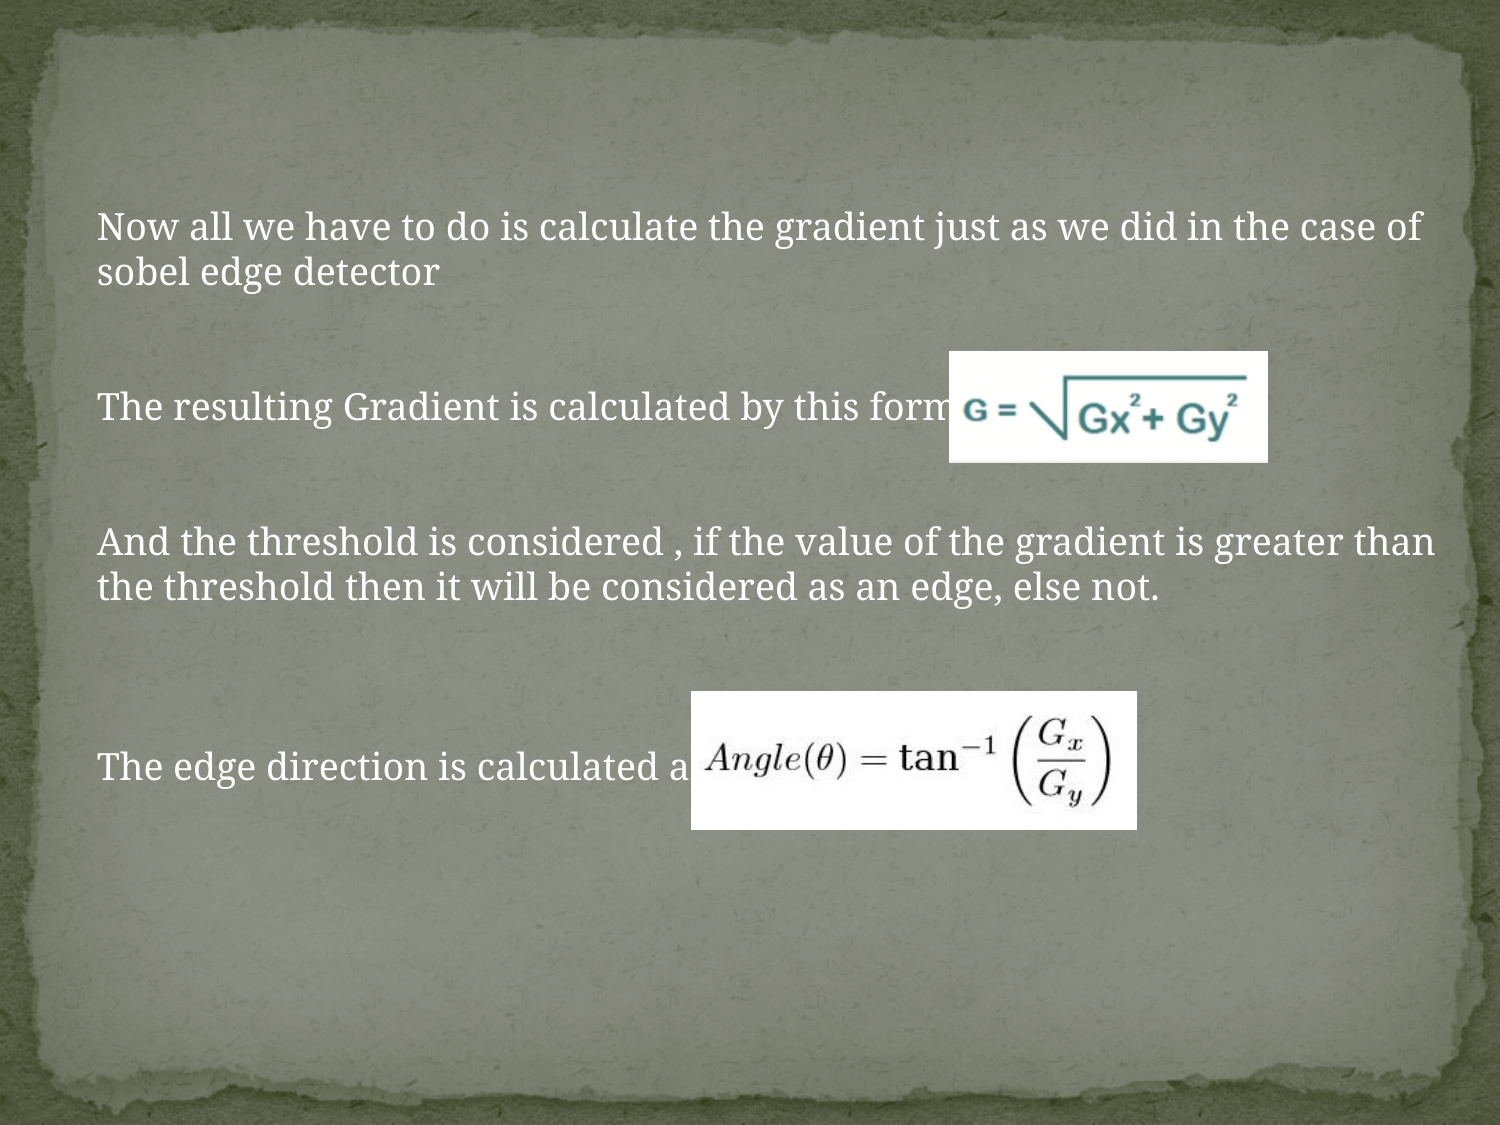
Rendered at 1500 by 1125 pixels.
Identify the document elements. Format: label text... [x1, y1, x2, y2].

picture [691, 691, 1137, 830]
picture [949, 351, 1268, 463]
text_box Now all we have to do is calculate the gradient just as we did in the case of sobel edge detector The resulting Gradient is calculated by this formula : And the threshold is considered , if the value of the gradient is greater than the threshold then it will be considered as an edge, else not. The edge direction is calculated as : [82, 105, 1454, 796]
